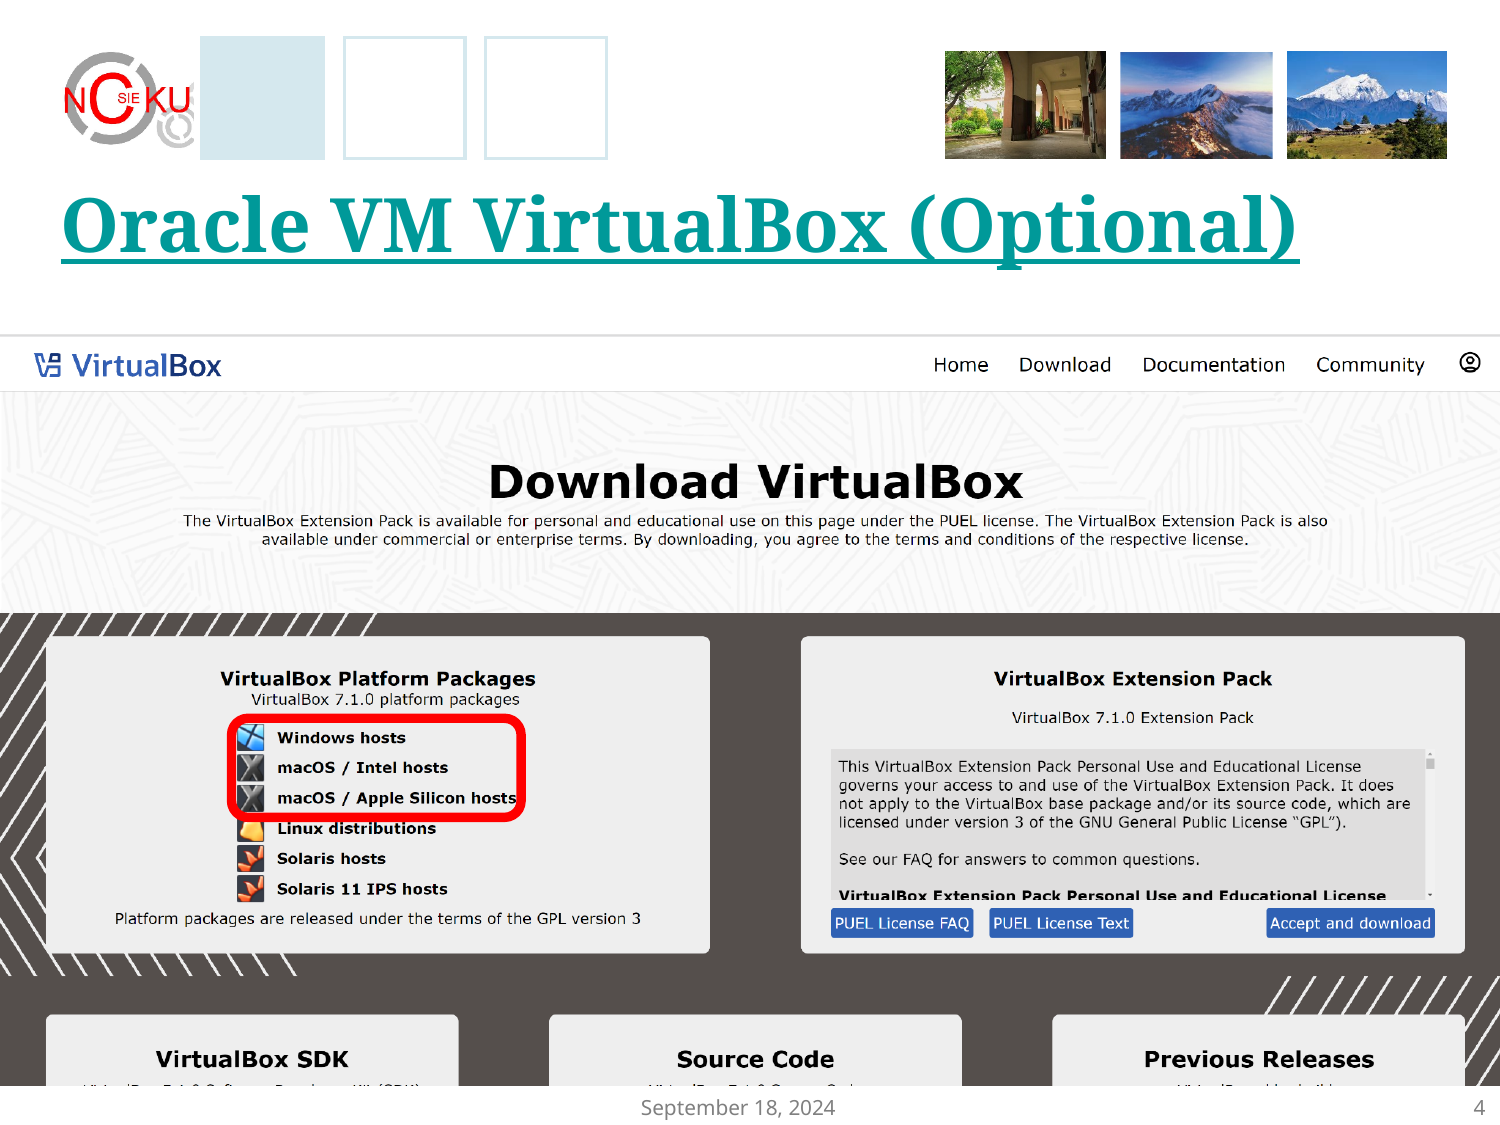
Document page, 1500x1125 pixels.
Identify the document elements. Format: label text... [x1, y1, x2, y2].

picture [59, 37, 194, 161]
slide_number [625, 1094, 875, 1125]
title Oracle VM VirtualBox (Optional) [60, 160, 1421, 290]
slide_number 4 [1423, 1092, 1500, 1125]
picture [1287, 51, 1447, 159]
picture [945, 51, 1106, 159]
picture [1120, 52, 1273, 159]
picture [0, 334, 1500, 1086]
